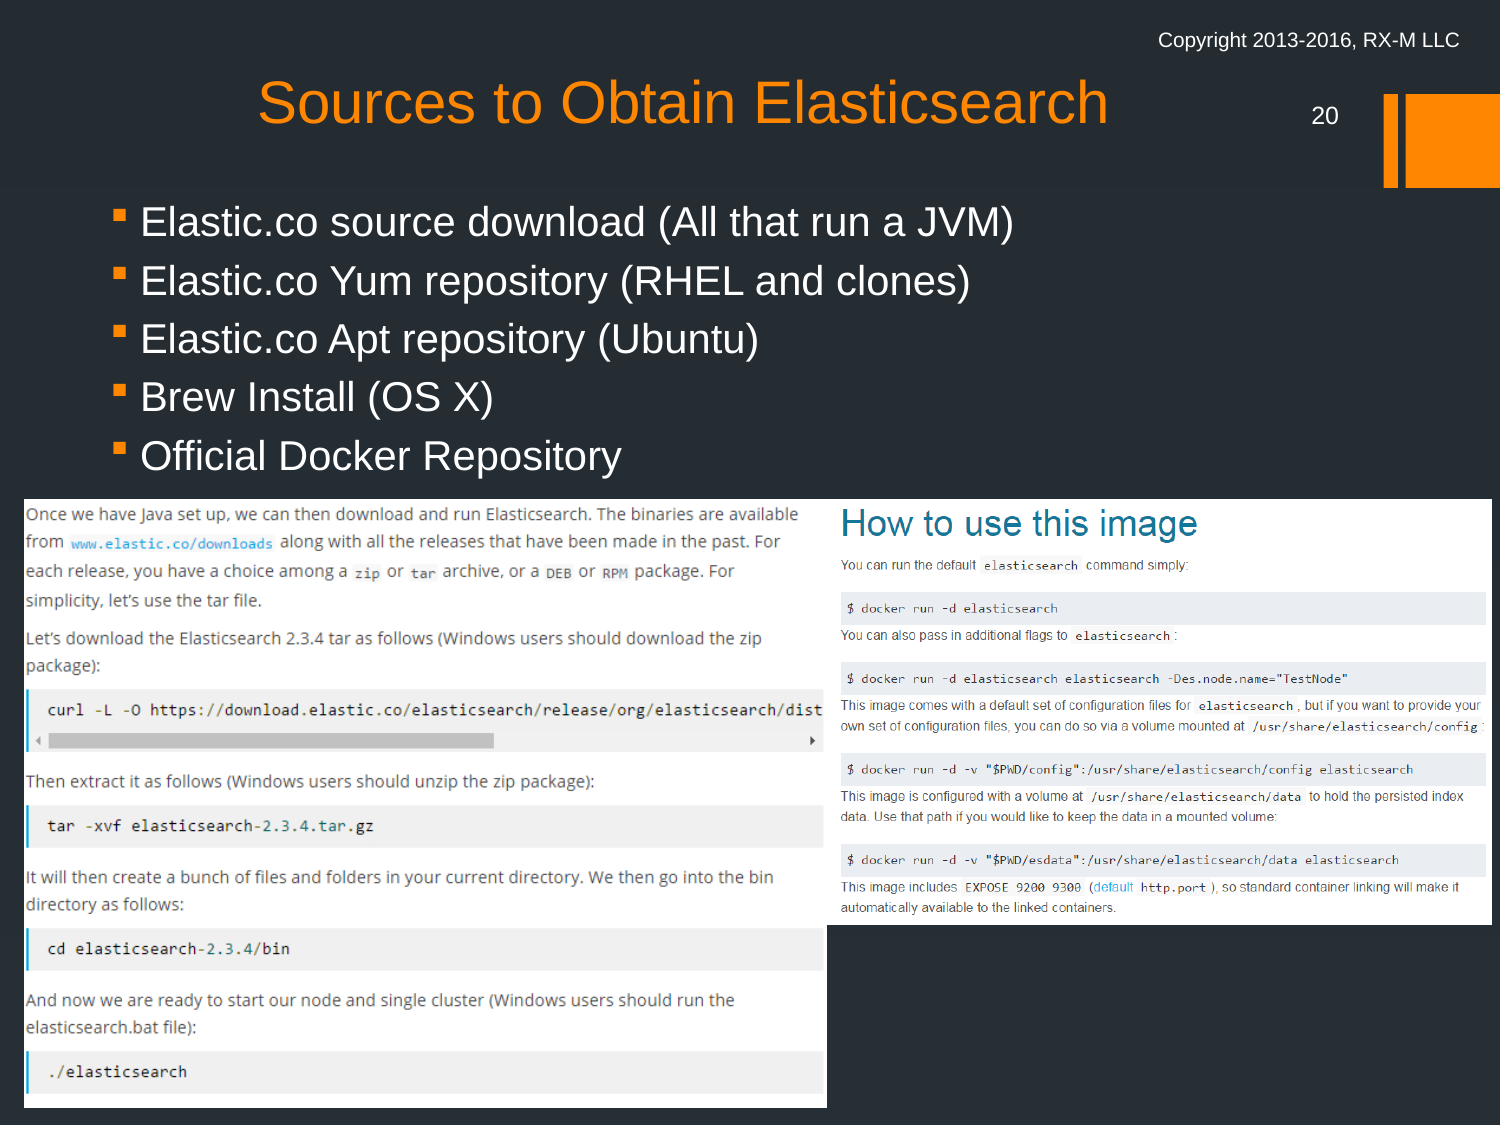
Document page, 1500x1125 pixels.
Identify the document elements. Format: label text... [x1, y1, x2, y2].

footer Copyright 2013-2016, RX-M LLC [1106, 26, 1475, 76]
slide_number 20 [1199, 90, 1355, 140]
title Sources to Obtain Elasticsearch [37, 10, 1125, 144]
picture [24, 499, 1492, 1108]
list Elastic.co source download (All that run a JVM) Elastic.co Yum repository (RHEL and clones) Elastic.co Apt repository (Ubuntu) Brew Install (OS X) Official Docker Repository [87, 187, 1425, 499]
